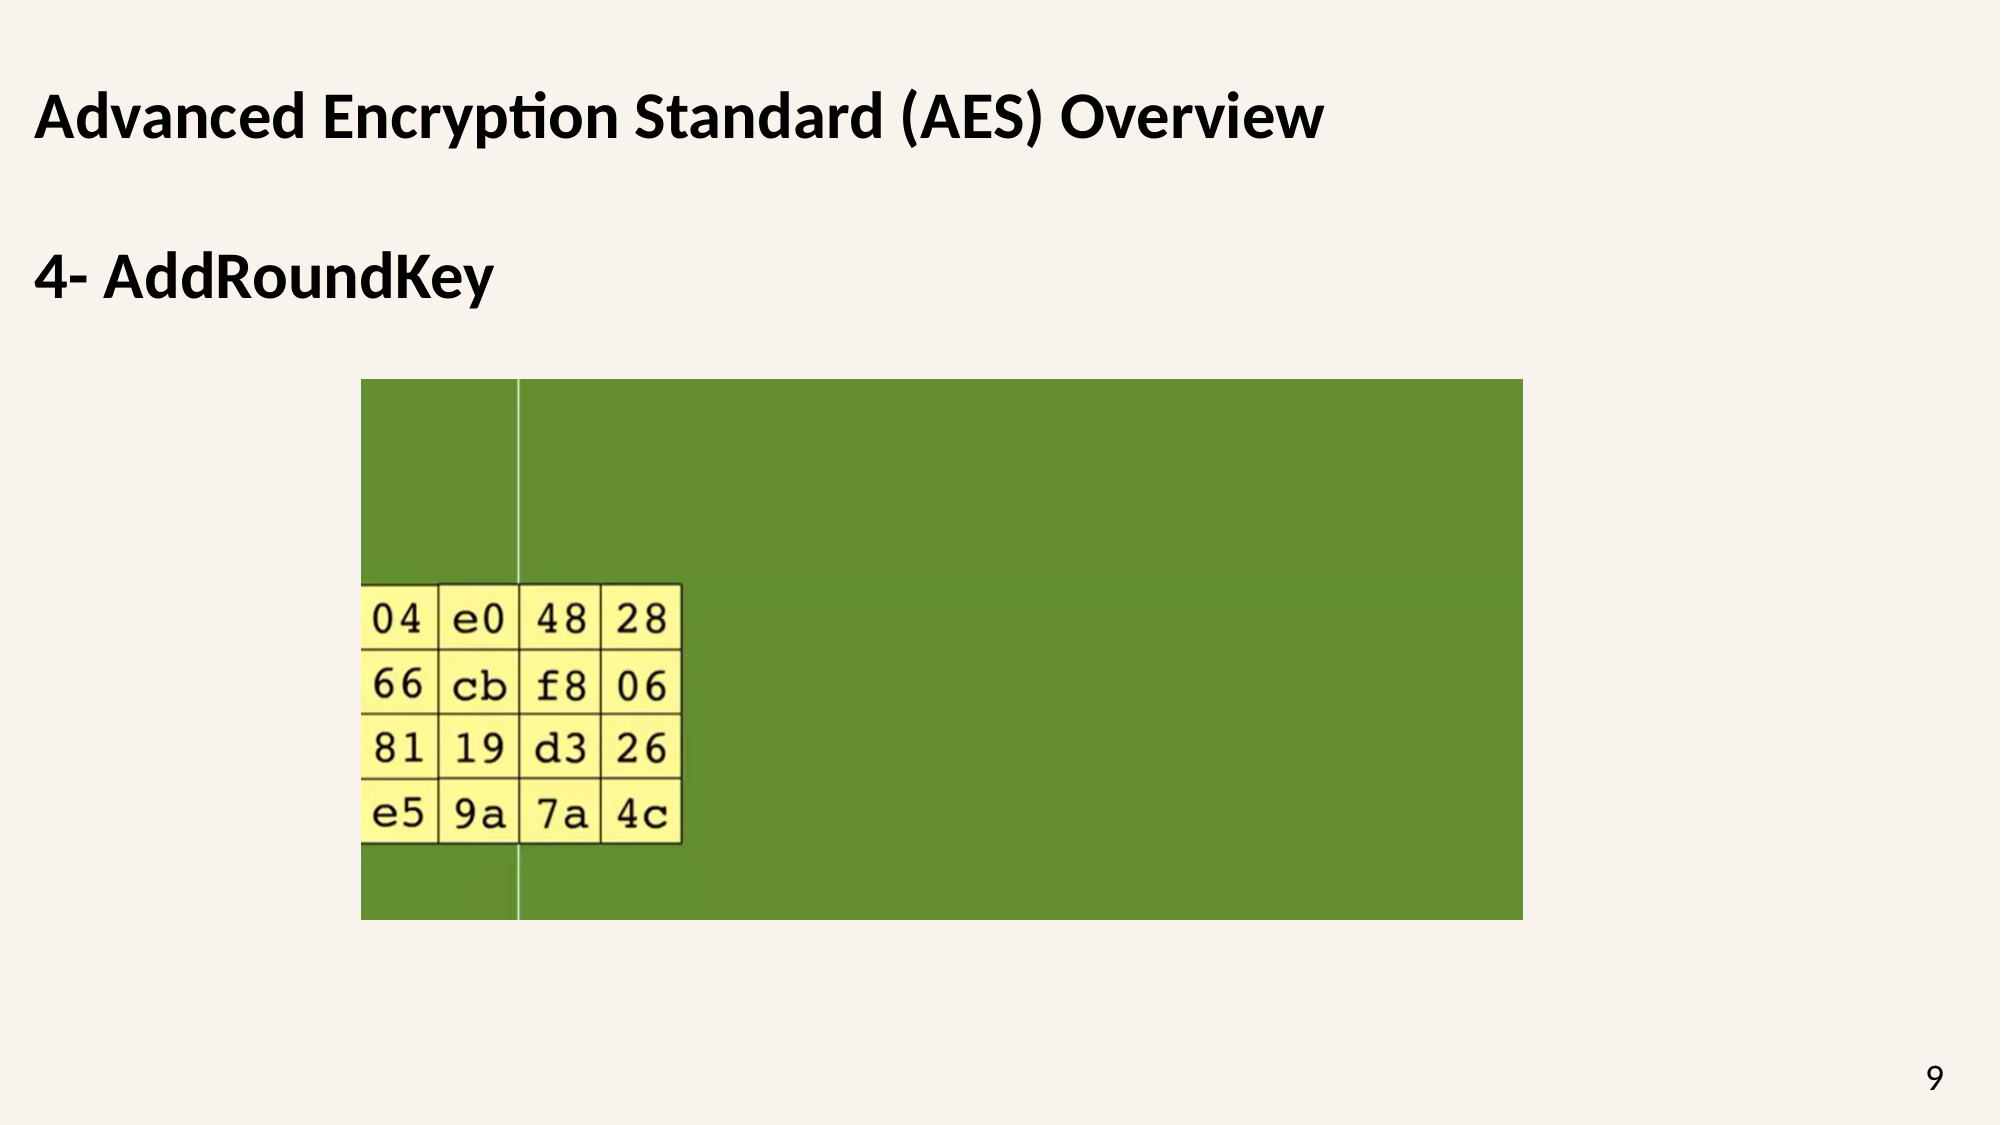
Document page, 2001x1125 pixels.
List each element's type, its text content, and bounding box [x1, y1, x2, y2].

text_box 9 [1910, 1045, 1964, 1106]
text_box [360, 379, 1524, 921]
text_box Advanced Encryption Standard (AES) Overview 4- AddRoundKey [20, 0, 1572, 319]
